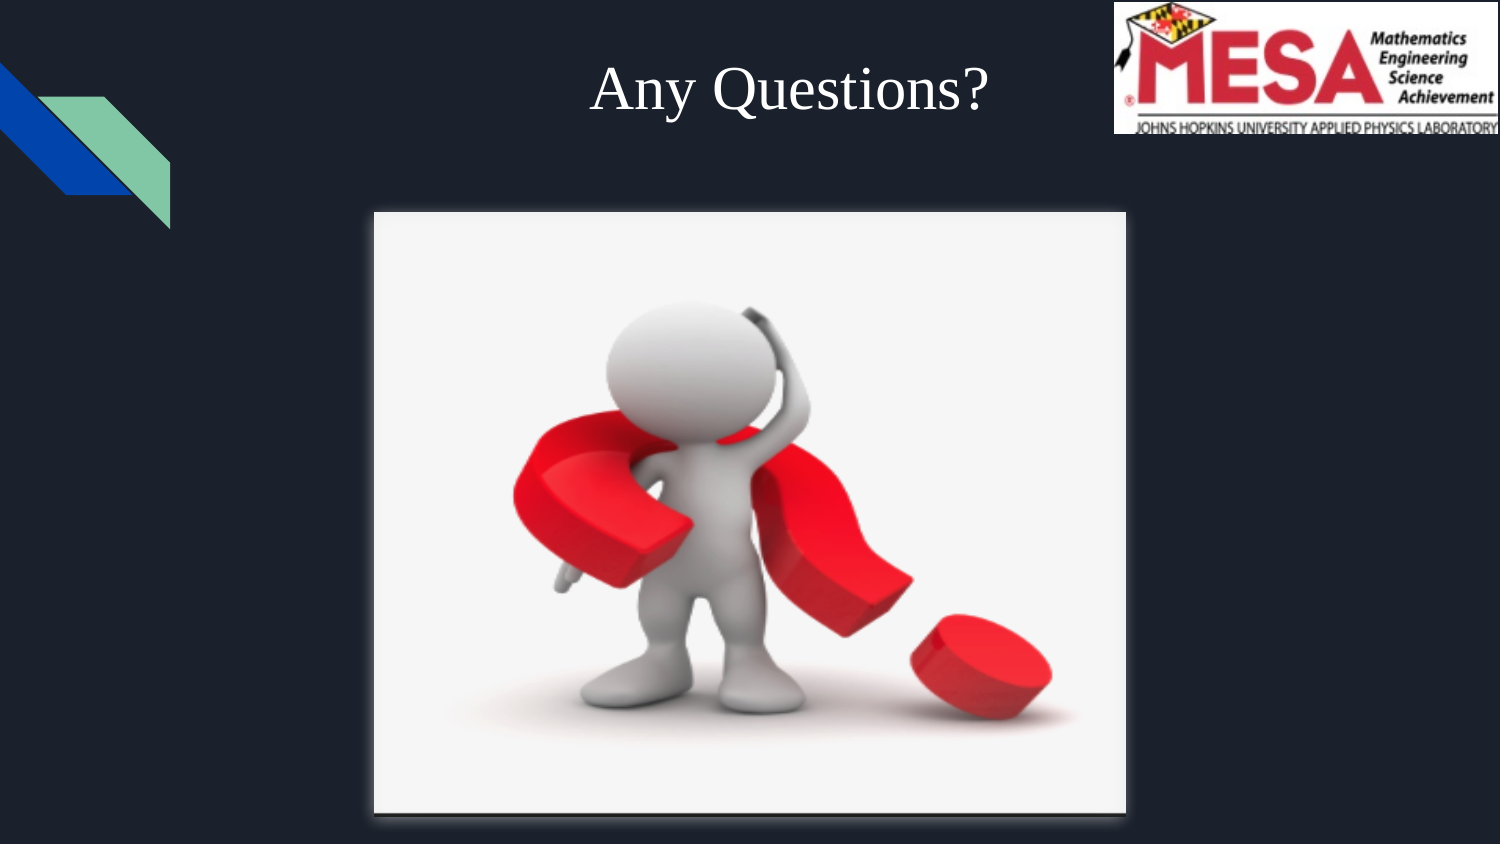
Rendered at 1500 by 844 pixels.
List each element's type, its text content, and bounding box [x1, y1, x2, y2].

picture [1114, 1, 1499, 134]
picture [374, 212, 1126, 817]
title Any Questions? [439, 31, 1065, 182]
